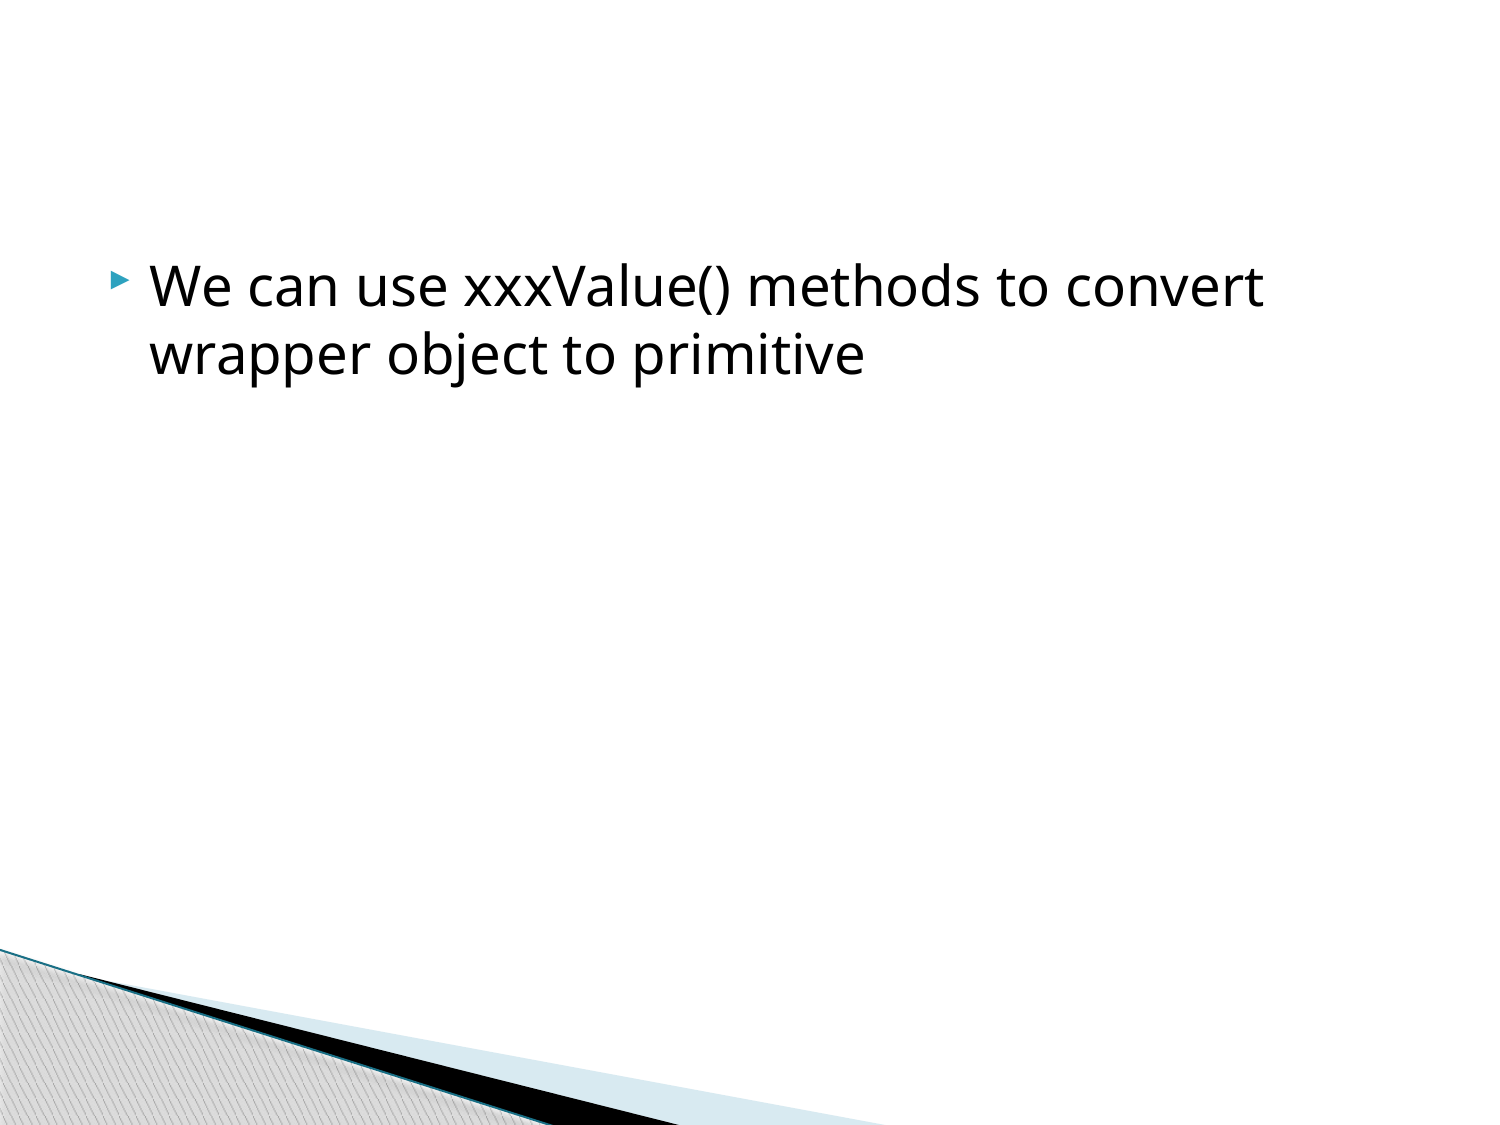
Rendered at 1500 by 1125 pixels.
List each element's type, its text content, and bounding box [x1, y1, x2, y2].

list We can use xxxValue() methods to convert wrapper object to primitive [75, 243, 1425, 986]
